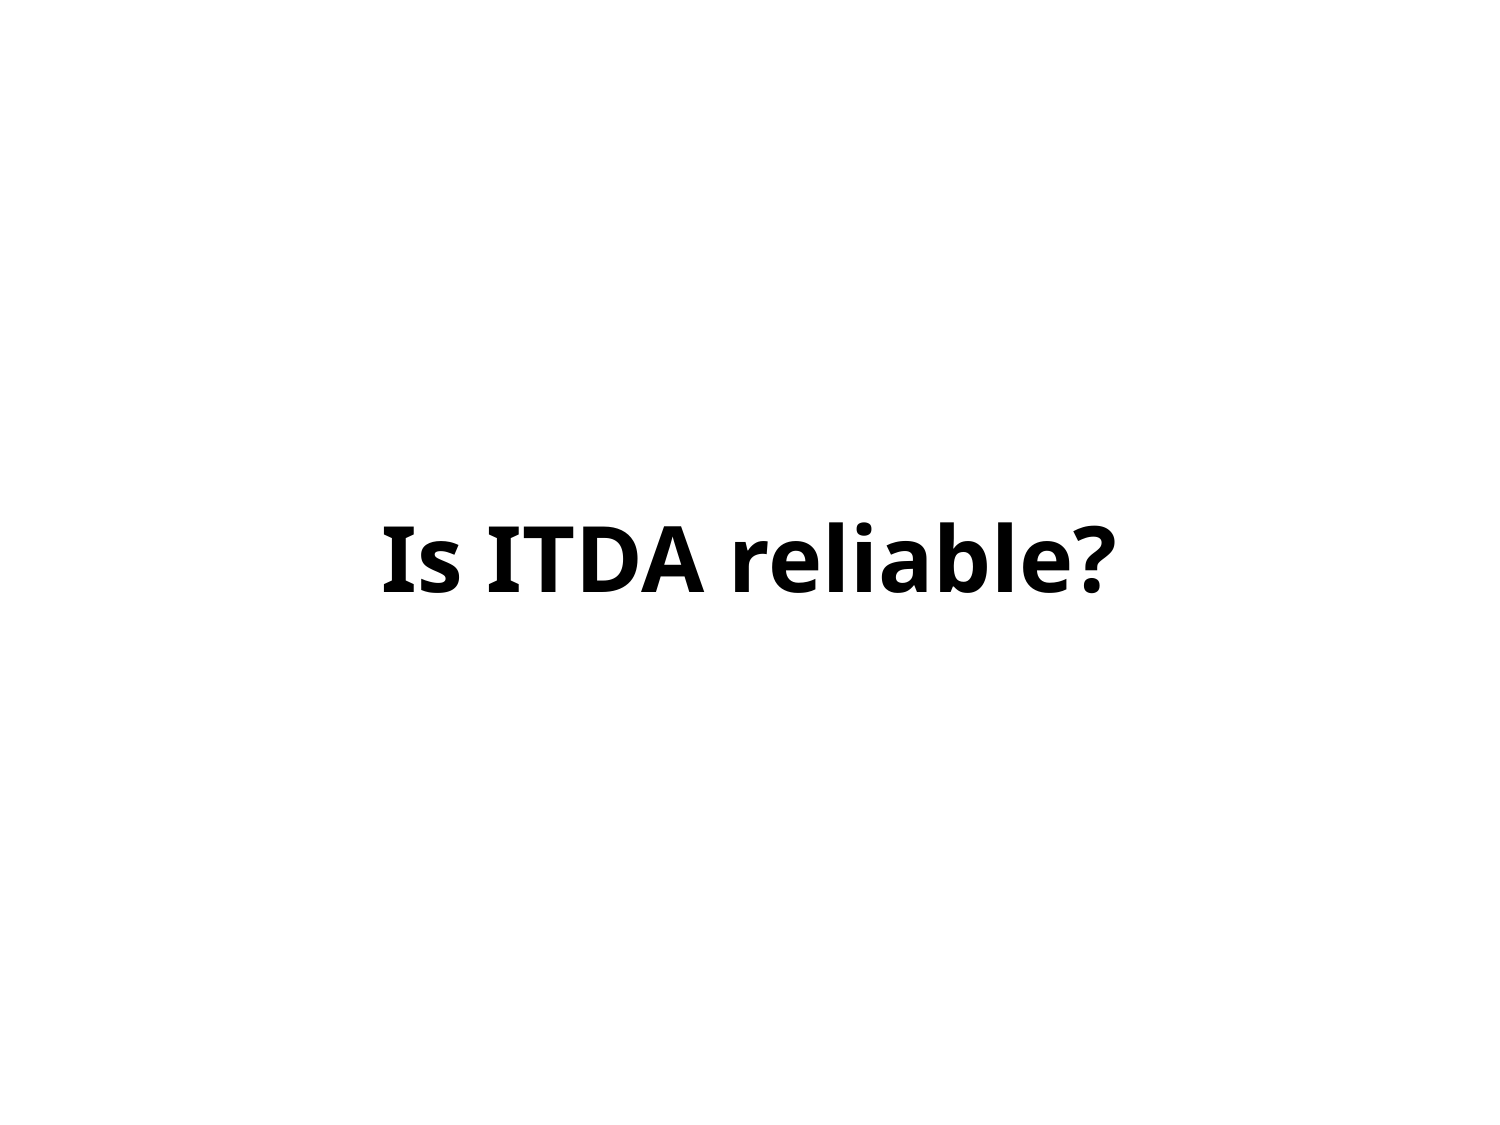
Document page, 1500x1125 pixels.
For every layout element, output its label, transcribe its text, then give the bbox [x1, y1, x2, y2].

title Is ITDA reliable? [103, 453, 1397, 672]
